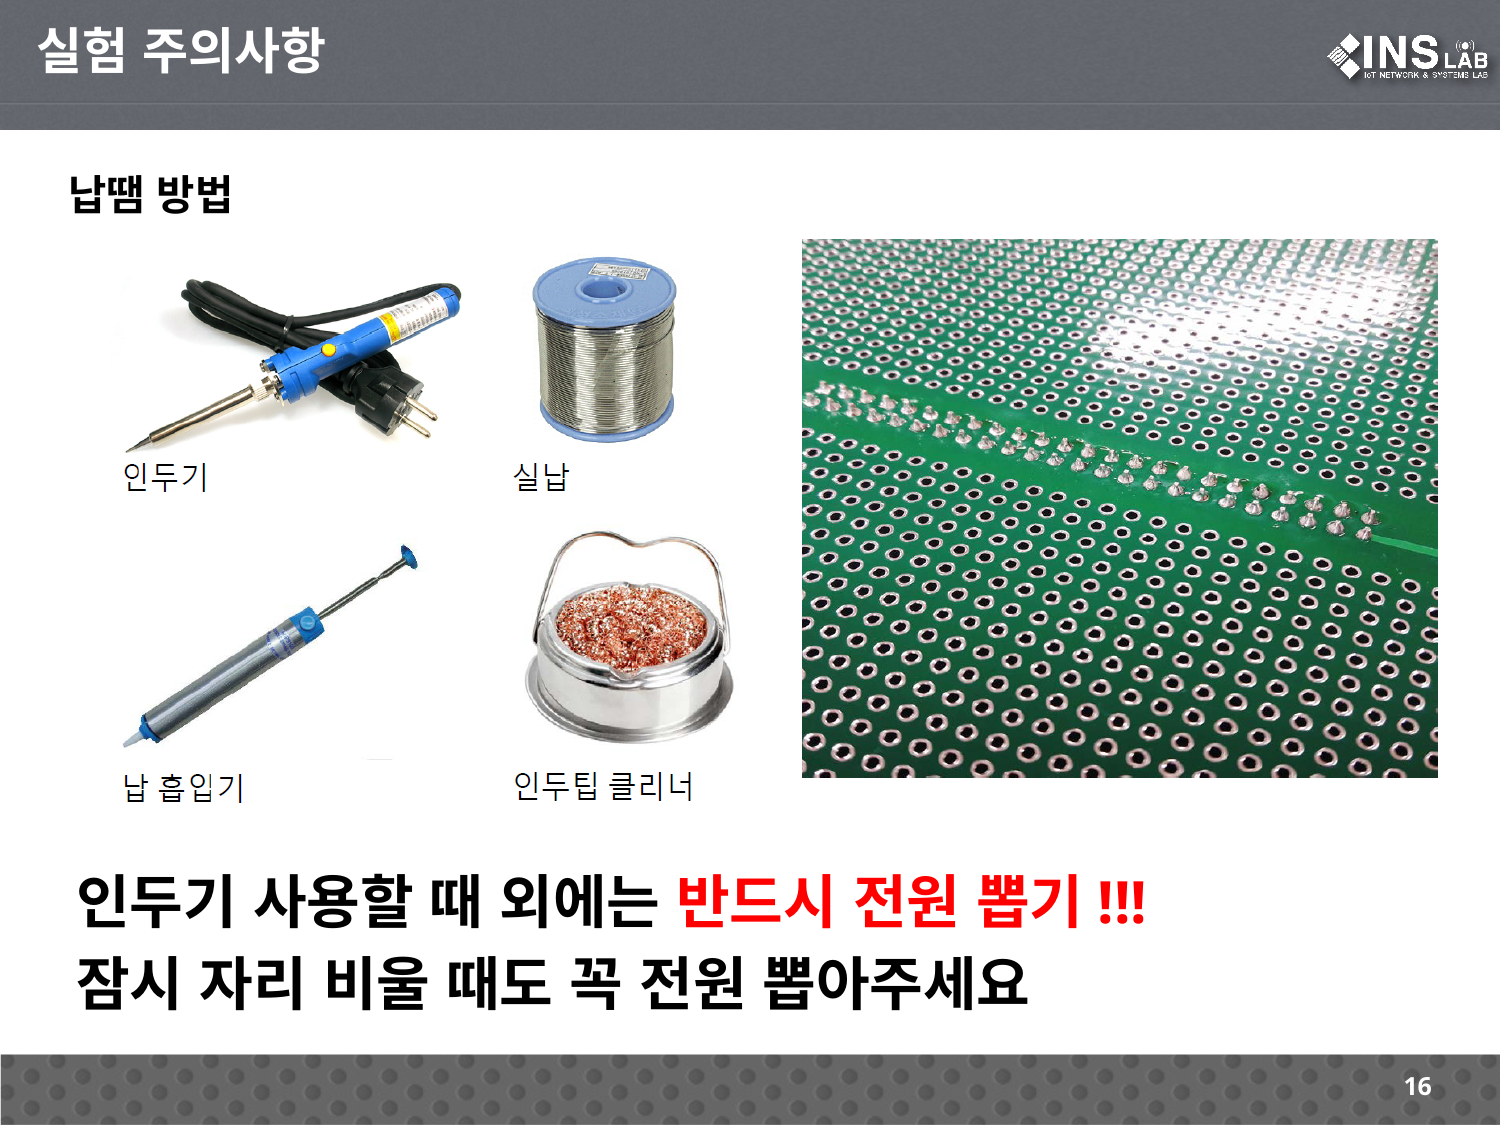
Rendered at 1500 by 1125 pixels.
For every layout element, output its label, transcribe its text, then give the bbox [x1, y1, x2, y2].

picture [102, 230, 1444, 810]
list 실험 주의사항 [21, 12, 550, 102]
list 납땜 방법 [53, 160, 1034, 232]
list 인두기 사용할 때 외에는 반드시 전원 뽑기!!! 잠시 자리 비울 때도 꼭 전원 뽑아주세요 [61, 857, 1444, 1047]
picture [1327, 11, 1500, 101]
slide_number 16 [1096, 1057, 1447, 1118]
